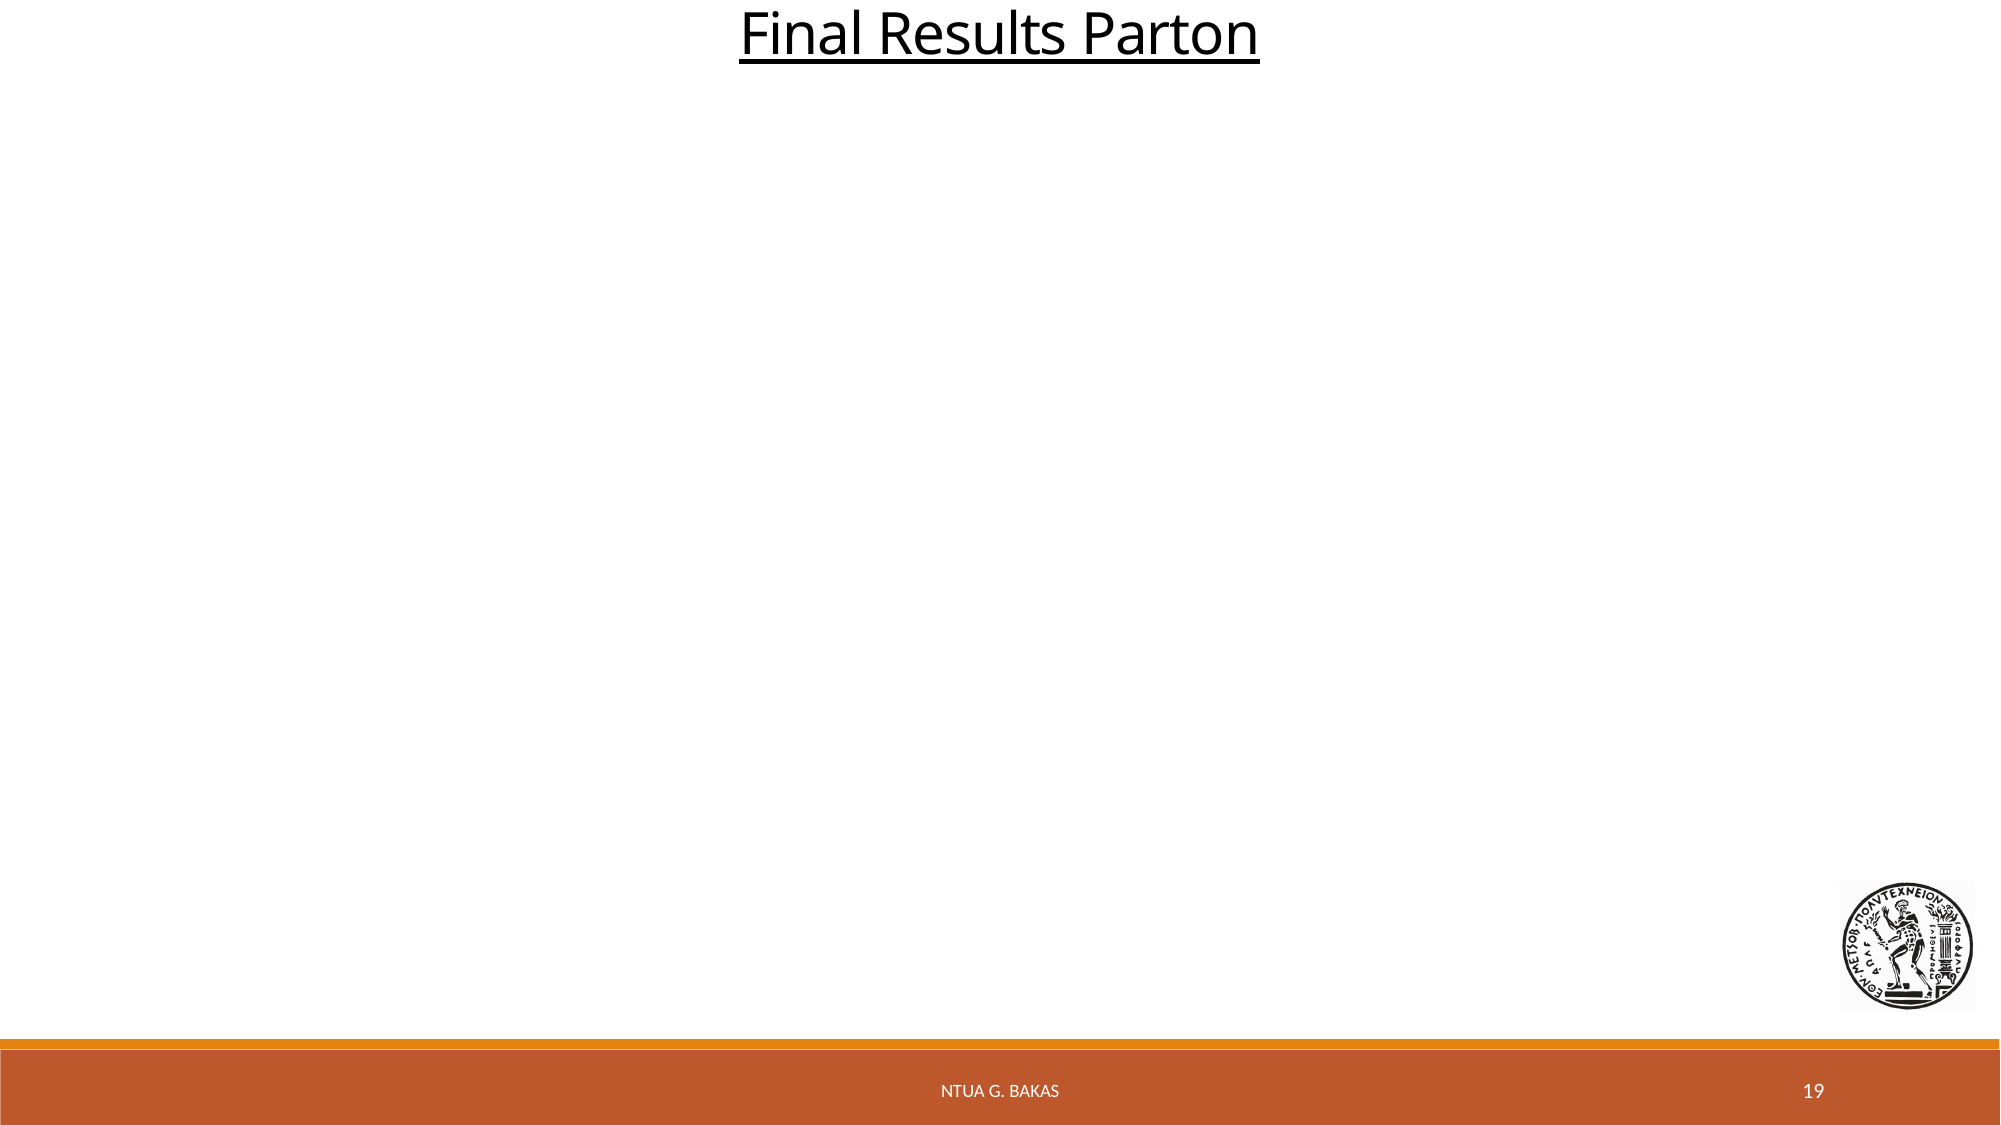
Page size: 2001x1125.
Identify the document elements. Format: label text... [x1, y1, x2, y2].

picture [1839, 880, 1975, 1012]
footer NTUA G. Bakas [604, 1059, 1396, 1120]
slide_number 19 [1624, 1059, 1840, 1120]
text_box Final Results Parton [136, 0, 1863, 75]
